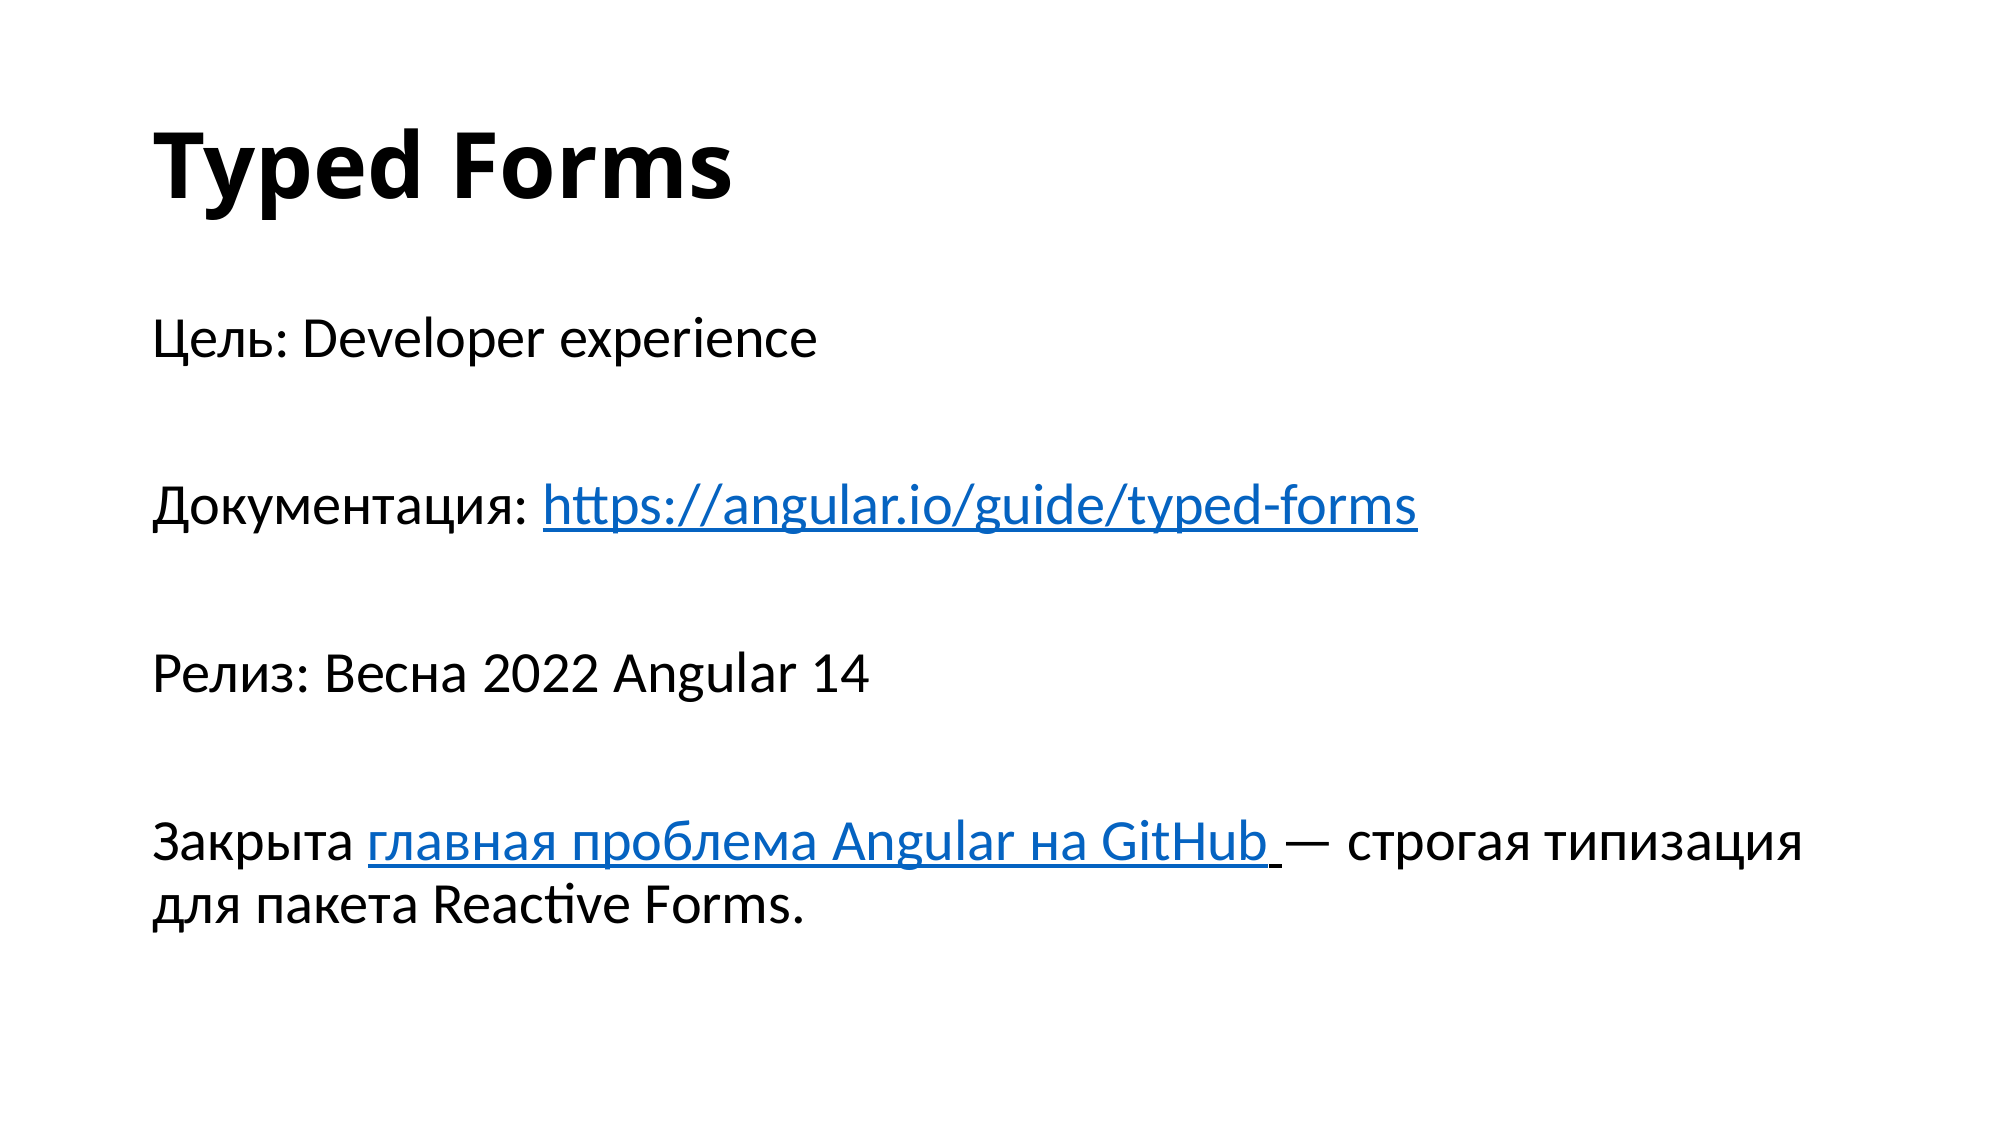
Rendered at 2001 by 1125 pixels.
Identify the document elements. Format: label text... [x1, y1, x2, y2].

list Цель: Developer experience Документация: https://angular.io/guide/typed-forms Релиз: Весна 2022 Angular 14 Закрыта главная проблема Angular на GitHub — строгая типизация для пакета Reactive Forms. [137, 299, 1863, 1014]
title Typed Forms [137, 59, 1863, 278]
